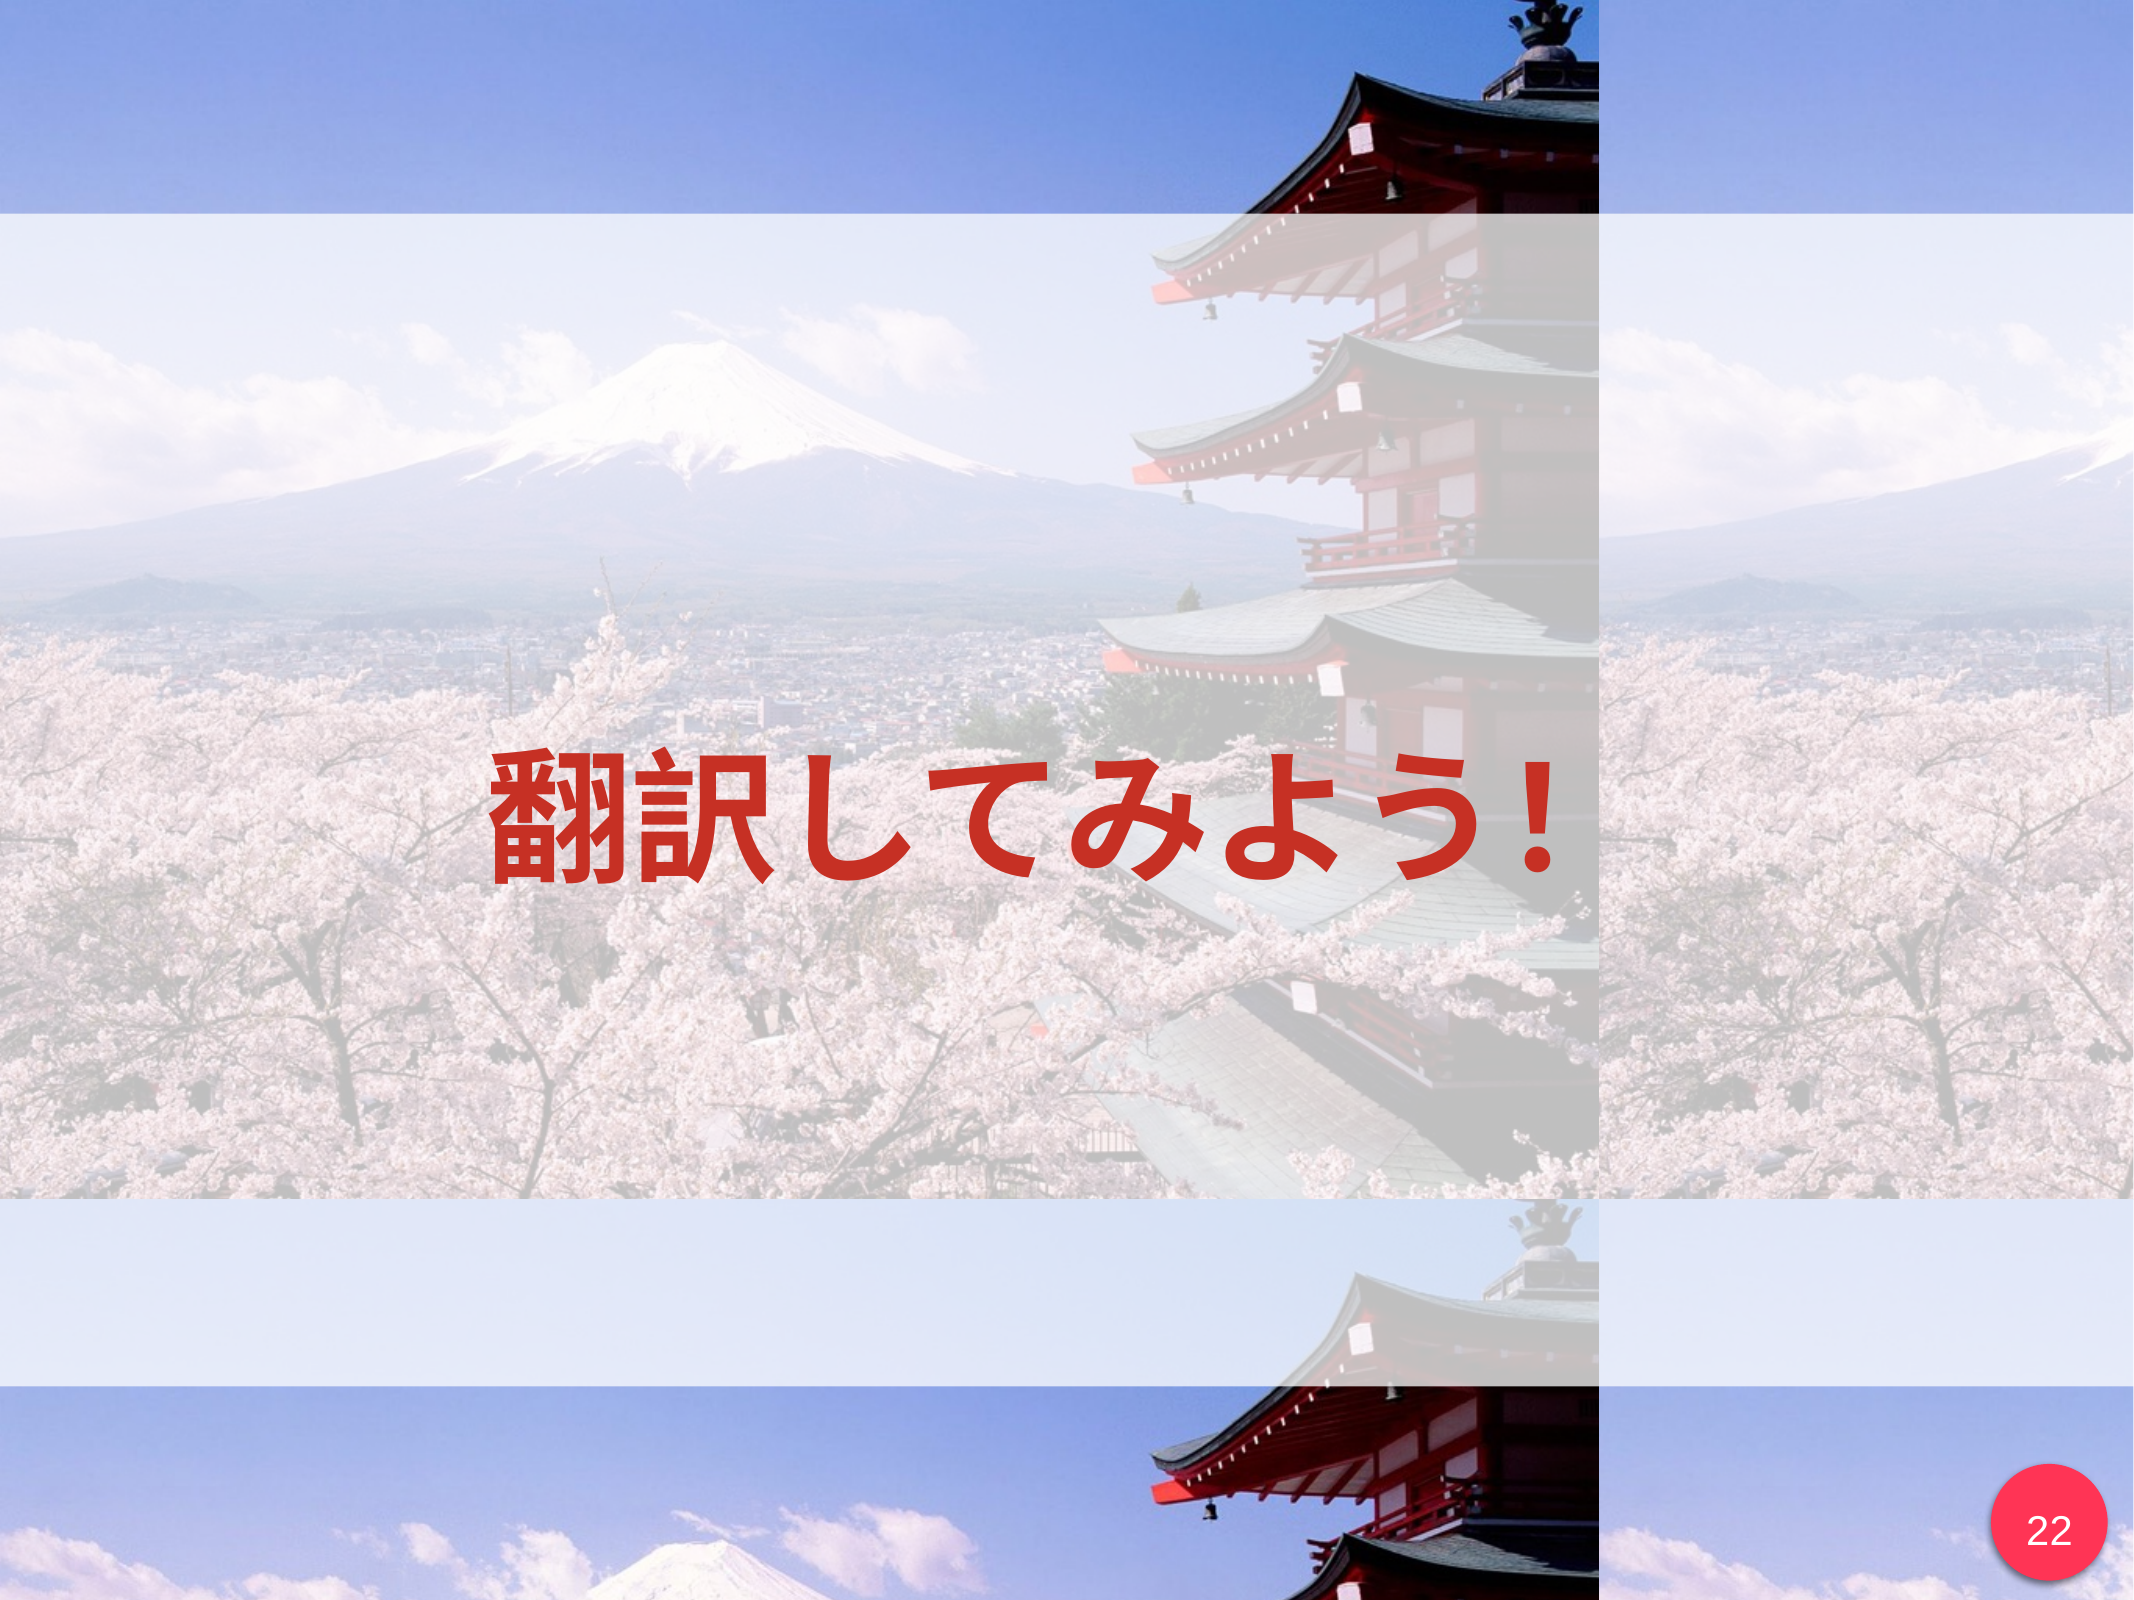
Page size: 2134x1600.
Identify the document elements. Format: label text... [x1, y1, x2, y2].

picture [0, 1387, 2134, 1600]
picture [0, 0, 2134, 213]
title 翻訳してみよう！ [208, 529, 1925, 1071]
slide_number 22 [2012, 1495, 2087, 1554]
